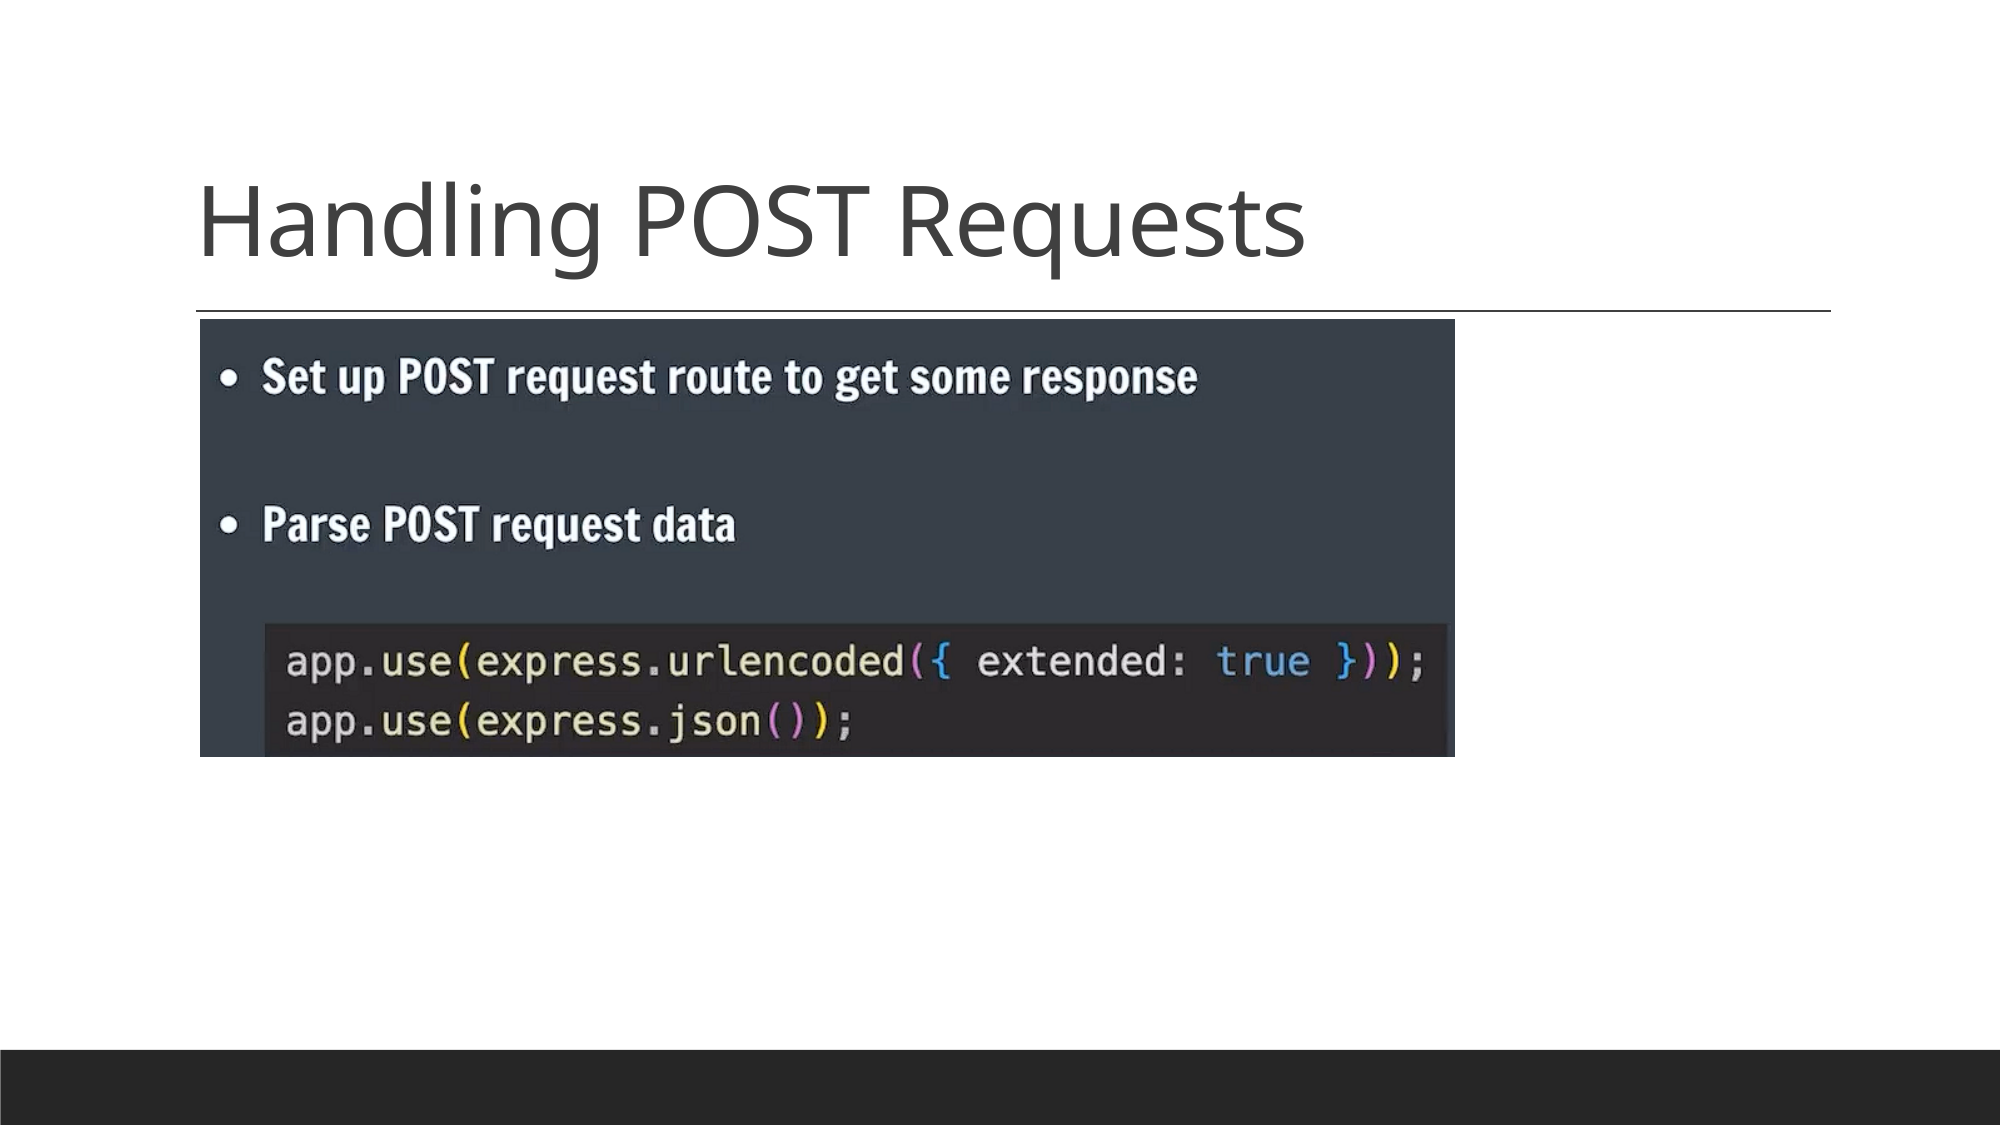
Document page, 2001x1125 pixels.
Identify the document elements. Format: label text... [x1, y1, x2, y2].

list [199, 318, 1455, 758]
title Handling POST Requests [180, 47, 1830, 285]
